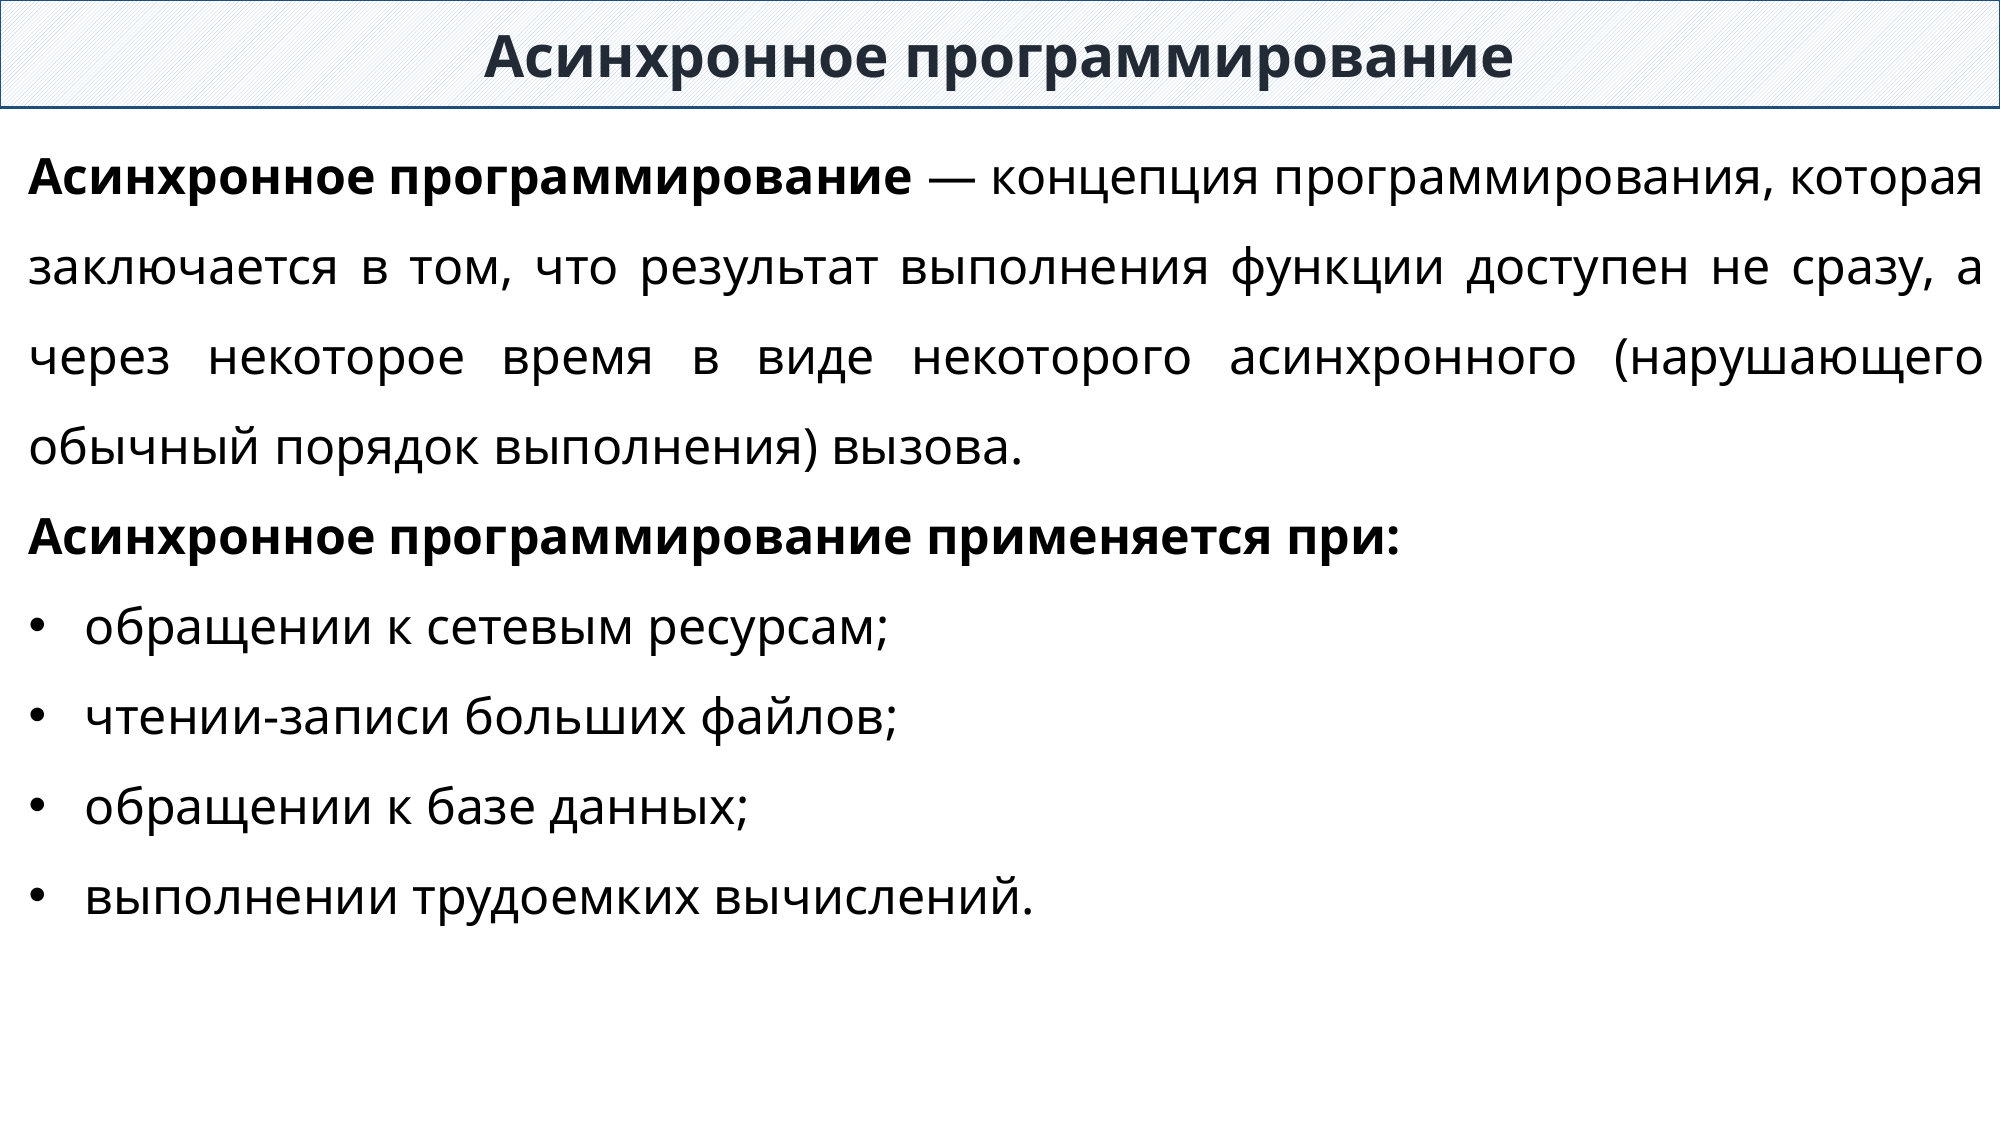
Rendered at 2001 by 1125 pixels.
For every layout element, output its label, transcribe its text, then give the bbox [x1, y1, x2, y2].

text_box Асинхронное программирование — концепция программирования, которая заключается в том, что результат выполнения функции доступен не сразу, а через некоторое время в виде некоторого асинхронного (нарушающего обычный порядок выполнения) вызова. Асинхронное программирование применяется при: обращении к сетевым ресурсам; чтении-записи больших файлов; обращении к базе данных; выполнении трудоемких вычислений. [13, 107, 2000, 933]
text_box Асинхронное программирование [0, 0, 2000, 108]
